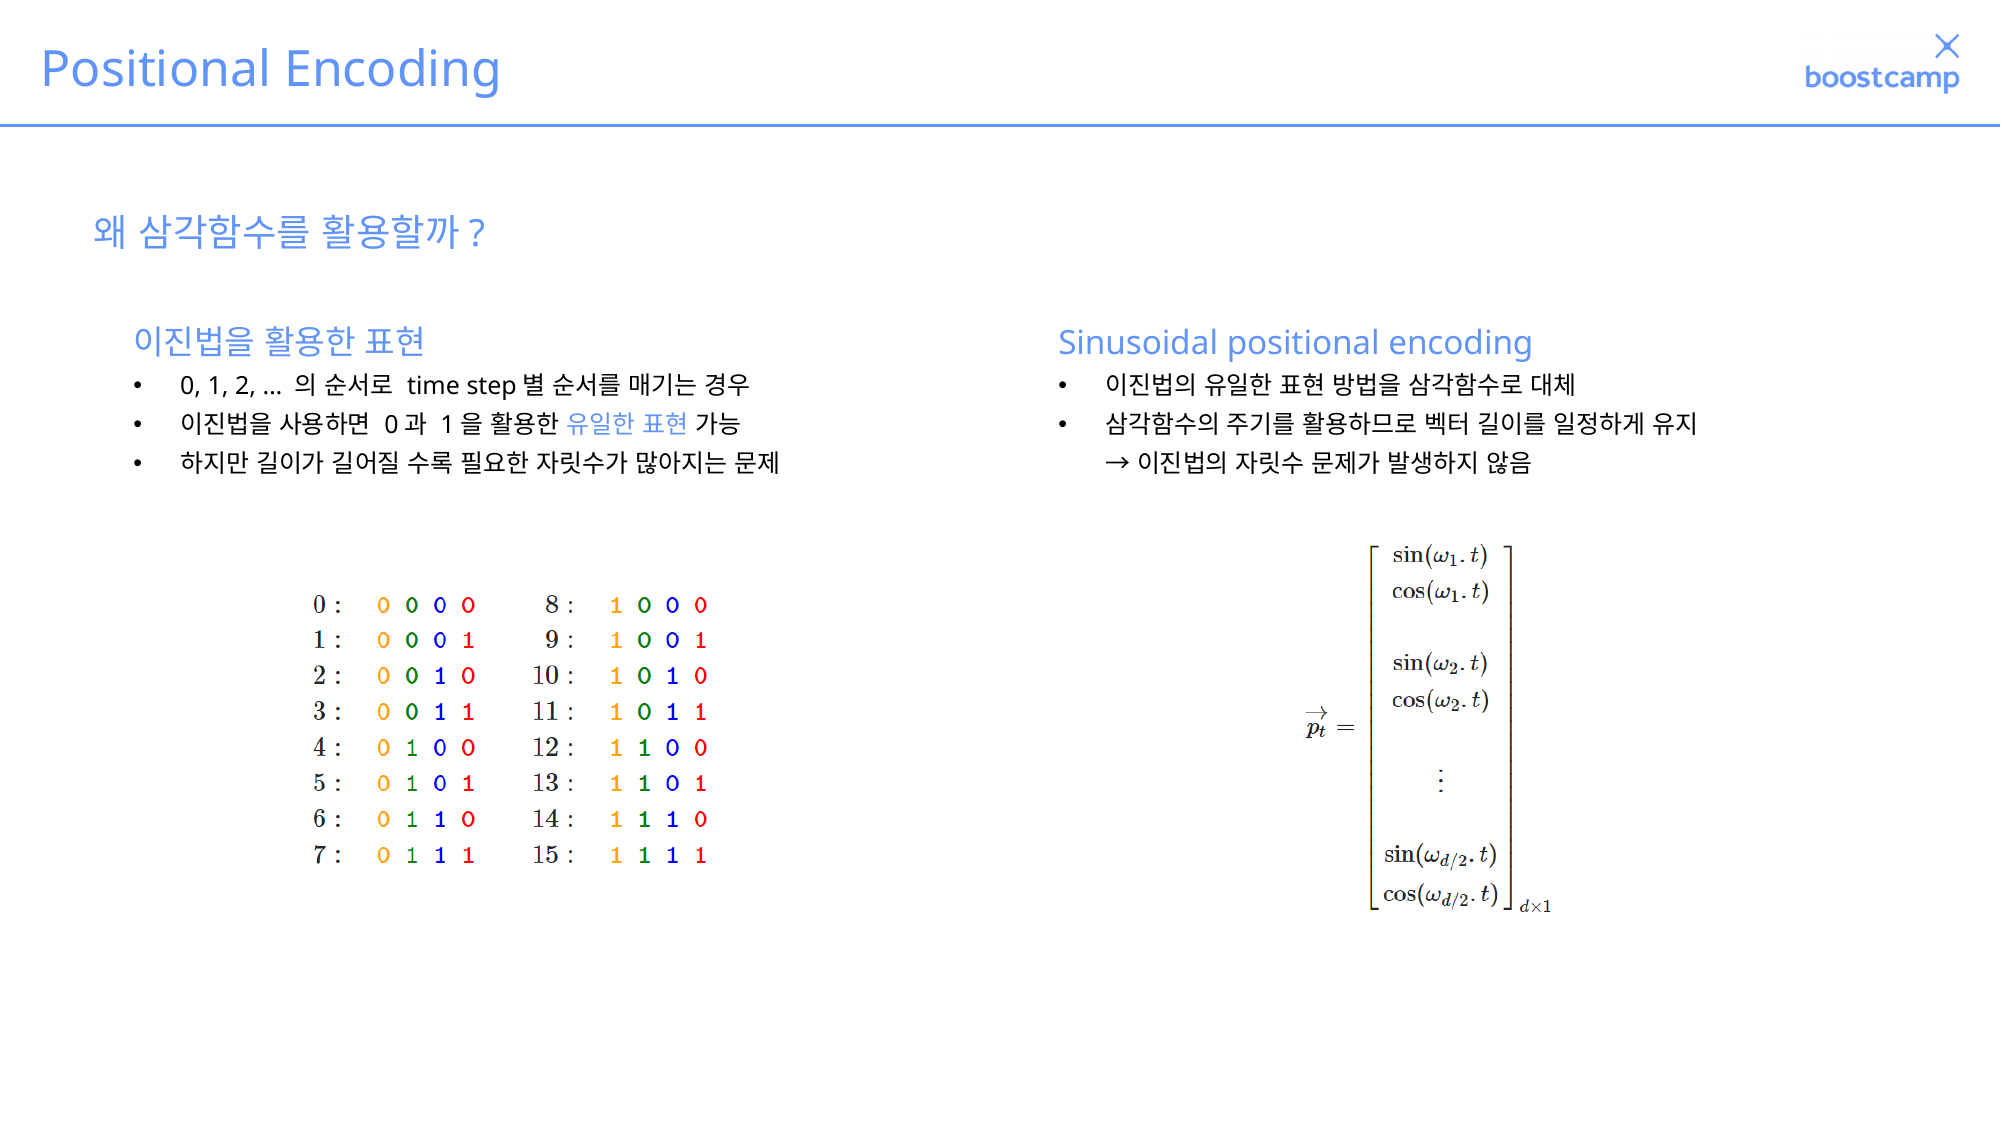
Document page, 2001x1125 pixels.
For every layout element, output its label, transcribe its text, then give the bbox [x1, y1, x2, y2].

picture [285, 574, 730, 880]
text_box 왜 삼각함수를 활용할까? [79, 202, 500, 262]
text_box Positional Encoding [25, 28, 518, 104]
text_box Sinusoidal positional encoding 이진법의 유일한 표현 방법을 삼각함수로 대체 삼각함수의 주기를 활용하므로 벡터 길이를 일정하게 유지 → 이진법의 자릿수 문제가 발생하지 않음 [1043, 301, 1811, 485]
picture [1283, 526, 1571, 928]
picture [1799, 28, 1965, 96]
text_box 이진법을 활용한 표현 0, 1, 2, … 의 순서로 time step별 순서를 매기는 경우 이진법을 사용하면 0과 1을 활용한 유일한 표현 가능 하지만 길이가 길어질 수록 필요한 자릿수가 많아지는 문제 [118, 301, 886, 485]
